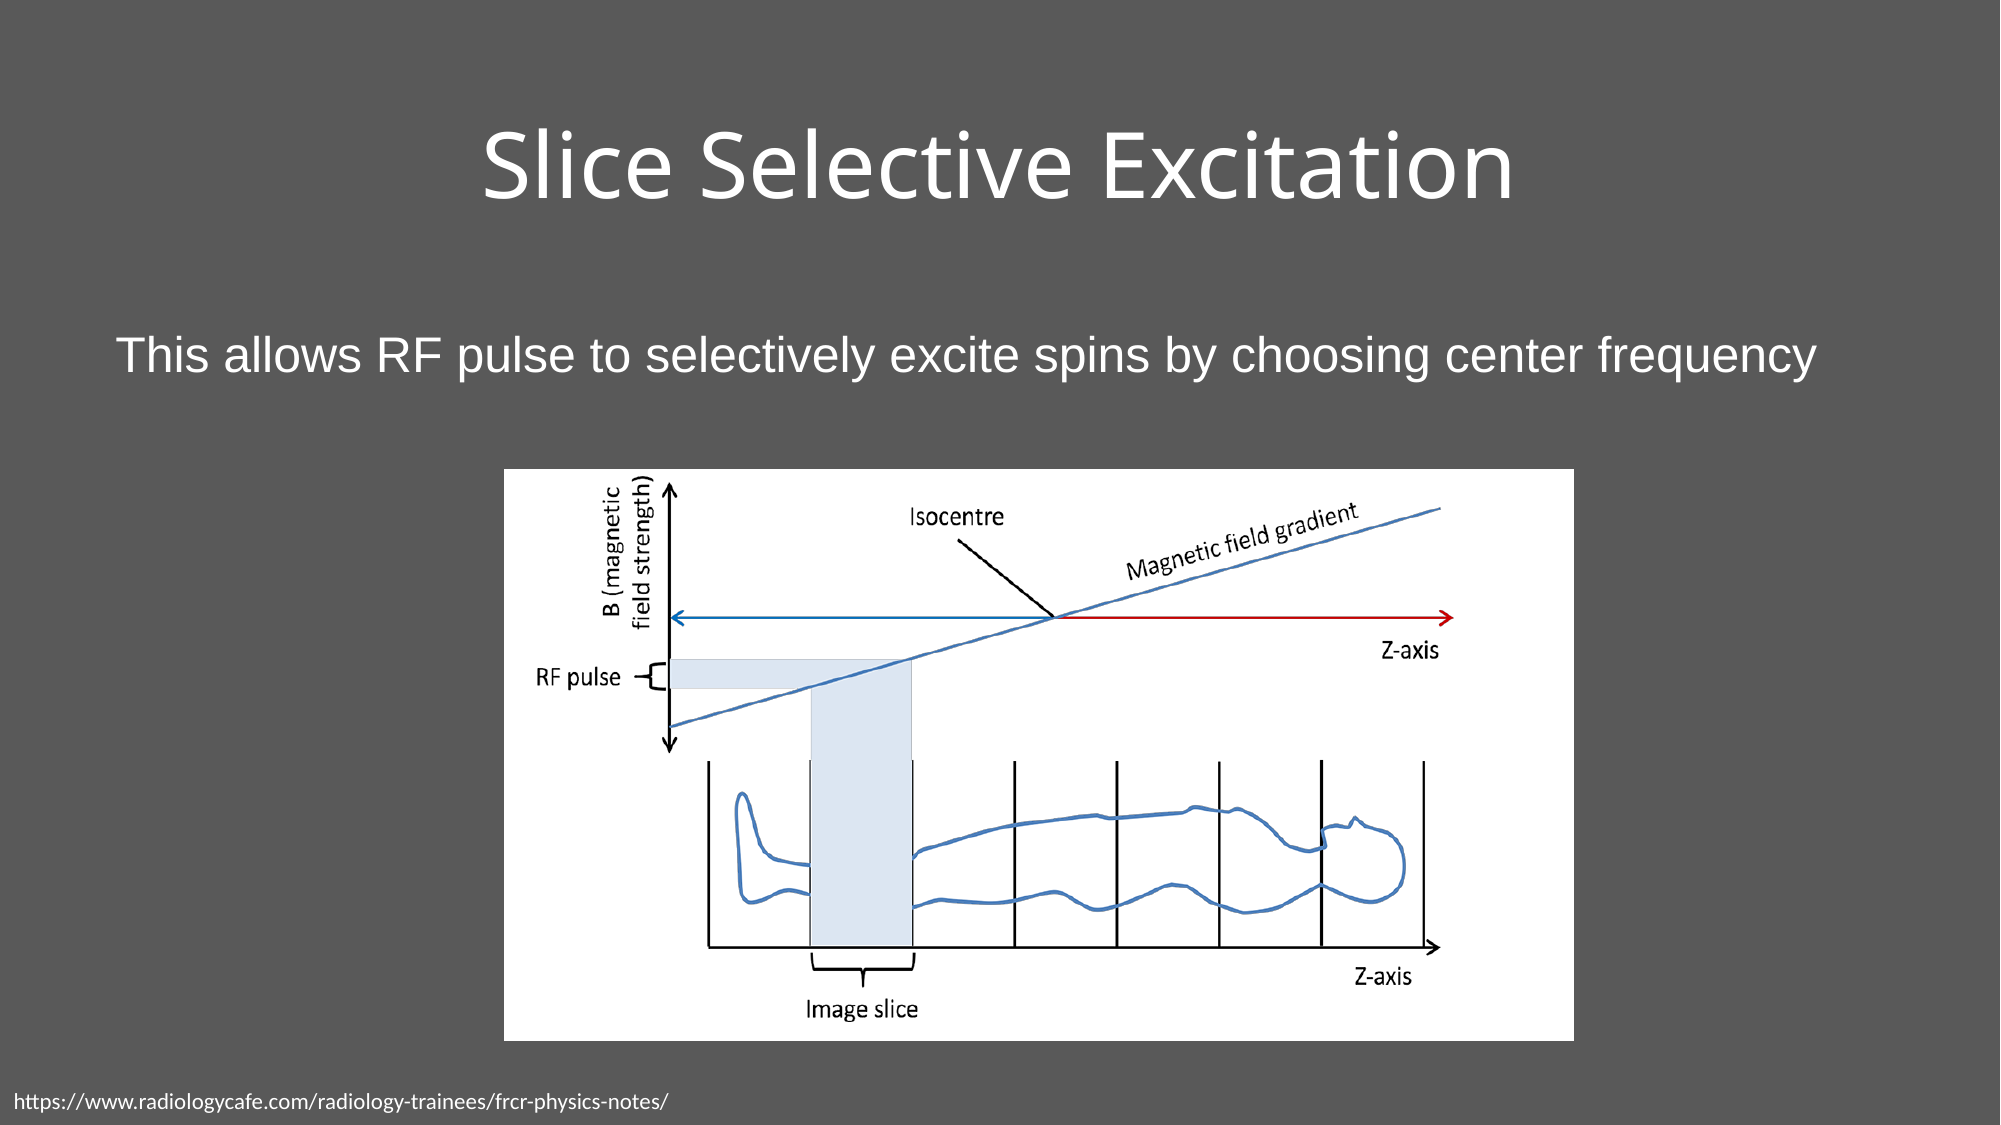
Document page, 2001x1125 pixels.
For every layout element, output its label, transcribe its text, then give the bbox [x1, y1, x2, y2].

title Slice Selective Excitation [137, 59, 1863, 278]
text_box This allows RF pulse to selectively excite spins by choosing center frequency [100, 314, 2000, 450]
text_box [504, 469, 1575, 1041]
text_box https://www.radiologycafe.com/radiology-trainees/frcr-physics-notes/ [0, 1079, 963, 1122]
